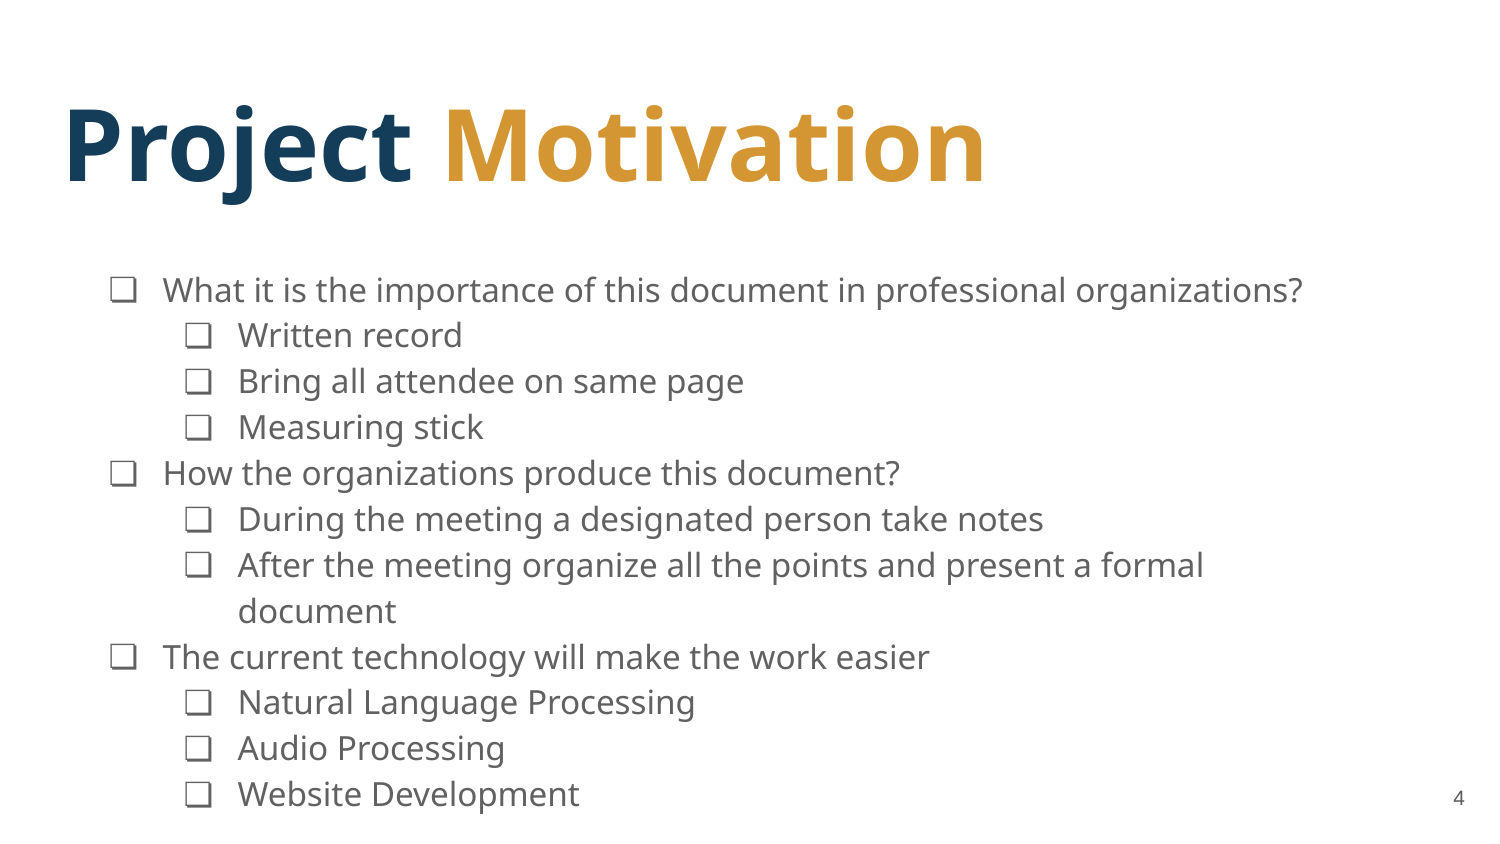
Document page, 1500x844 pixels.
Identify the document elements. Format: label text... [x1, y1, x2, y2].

slide_number ‹#› [1389, 764, 1480, 830]
text_box What it is the importance of this document in professional organizations? Written record Bring all attendee on same page Measuring stick How the organizations produce this document? During the meeting a designated person take notes After the meeting organize all the points and present a formal document The current technology will make the work easier Natural Language Processing Audio Processing Website Development [72, 292, 1334, 785]
text_box Project Motivation [46, 66, 1463, 217]
